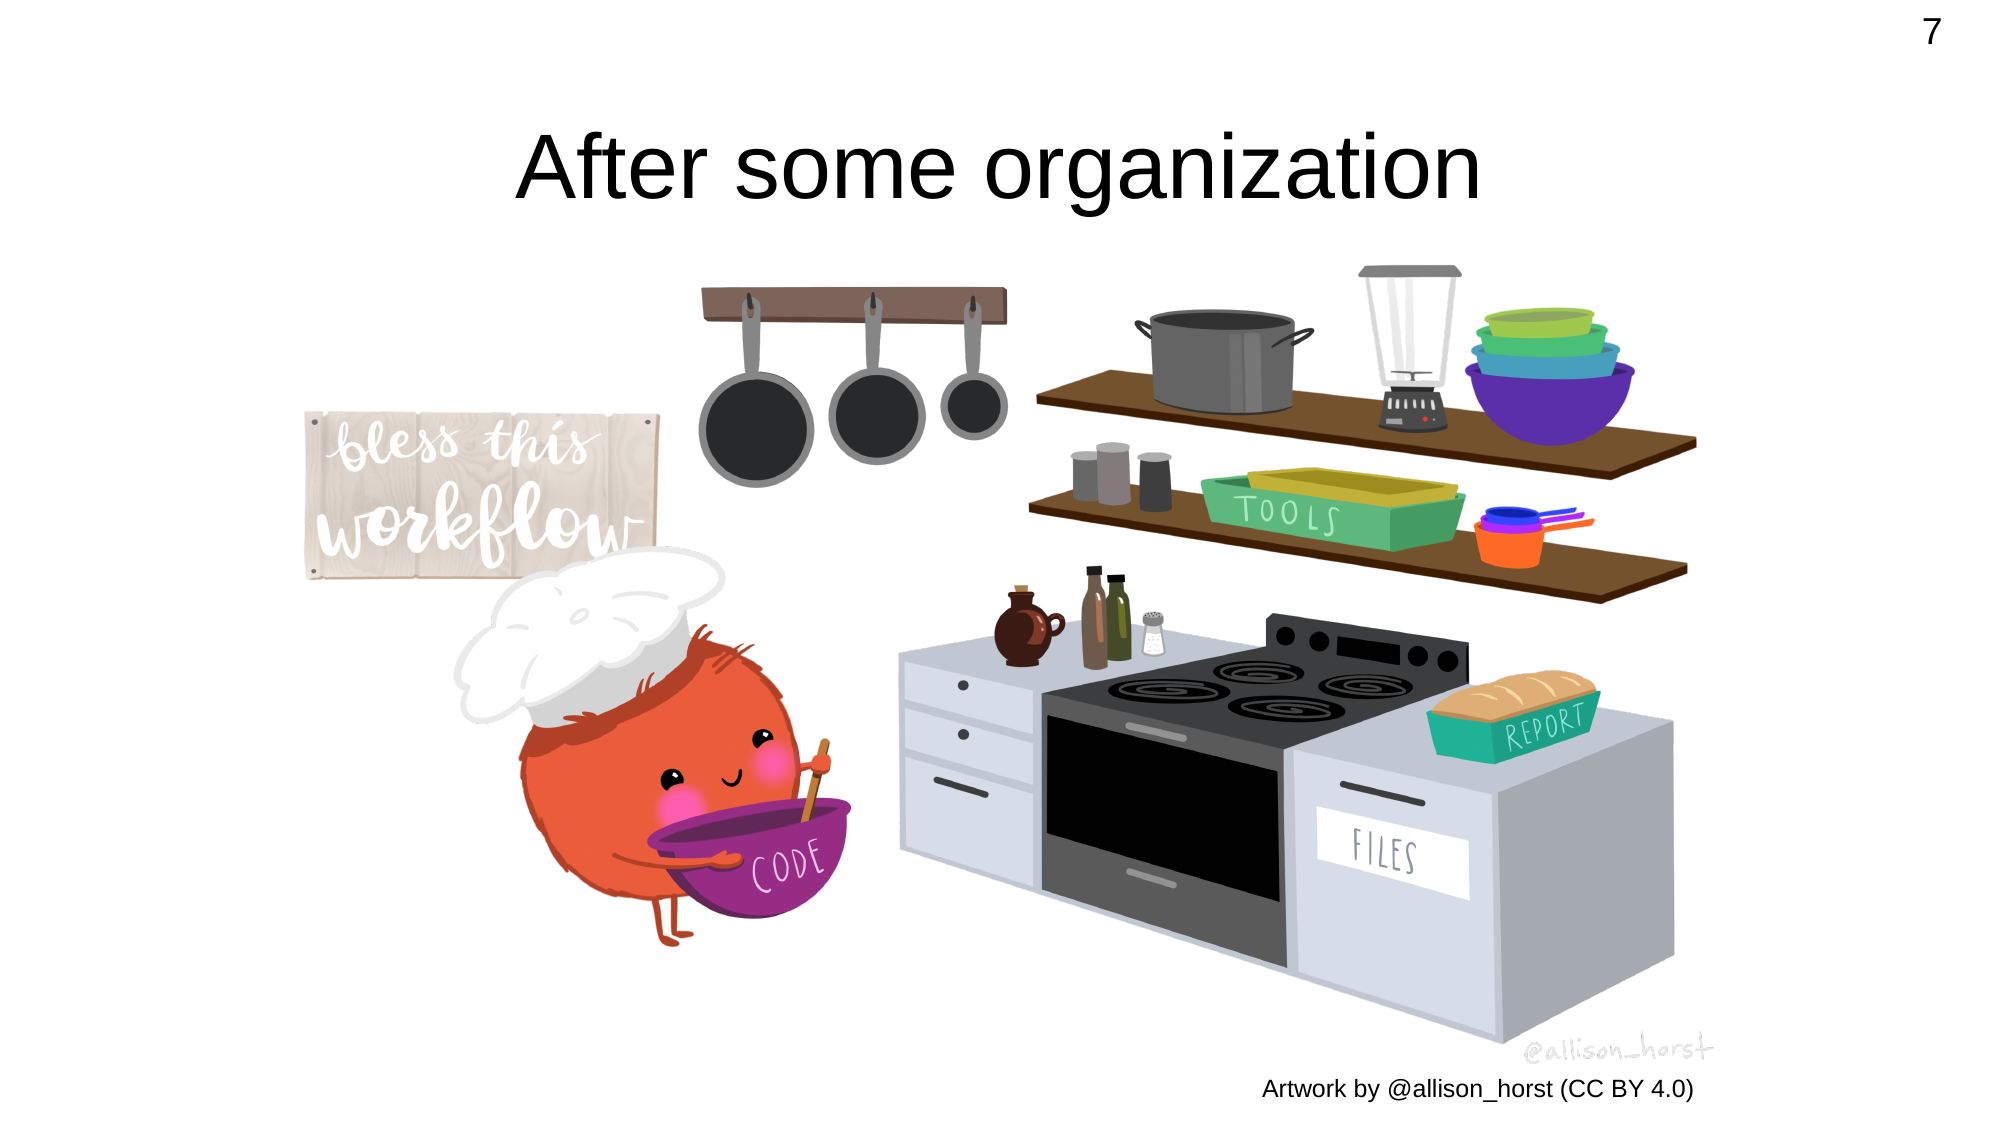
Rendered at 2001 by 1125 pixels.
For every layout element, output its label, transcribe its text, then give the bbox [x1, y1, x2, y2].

picture [235, 238, 1768, 1079]
text_box Artwork by @allison_horst (CC BY 4.0) [1247, 1079, 1710, 1110]
slide_number 7 [1550, 0, 2000, 60]
title After some organization [137, 59, 1863, 278]
